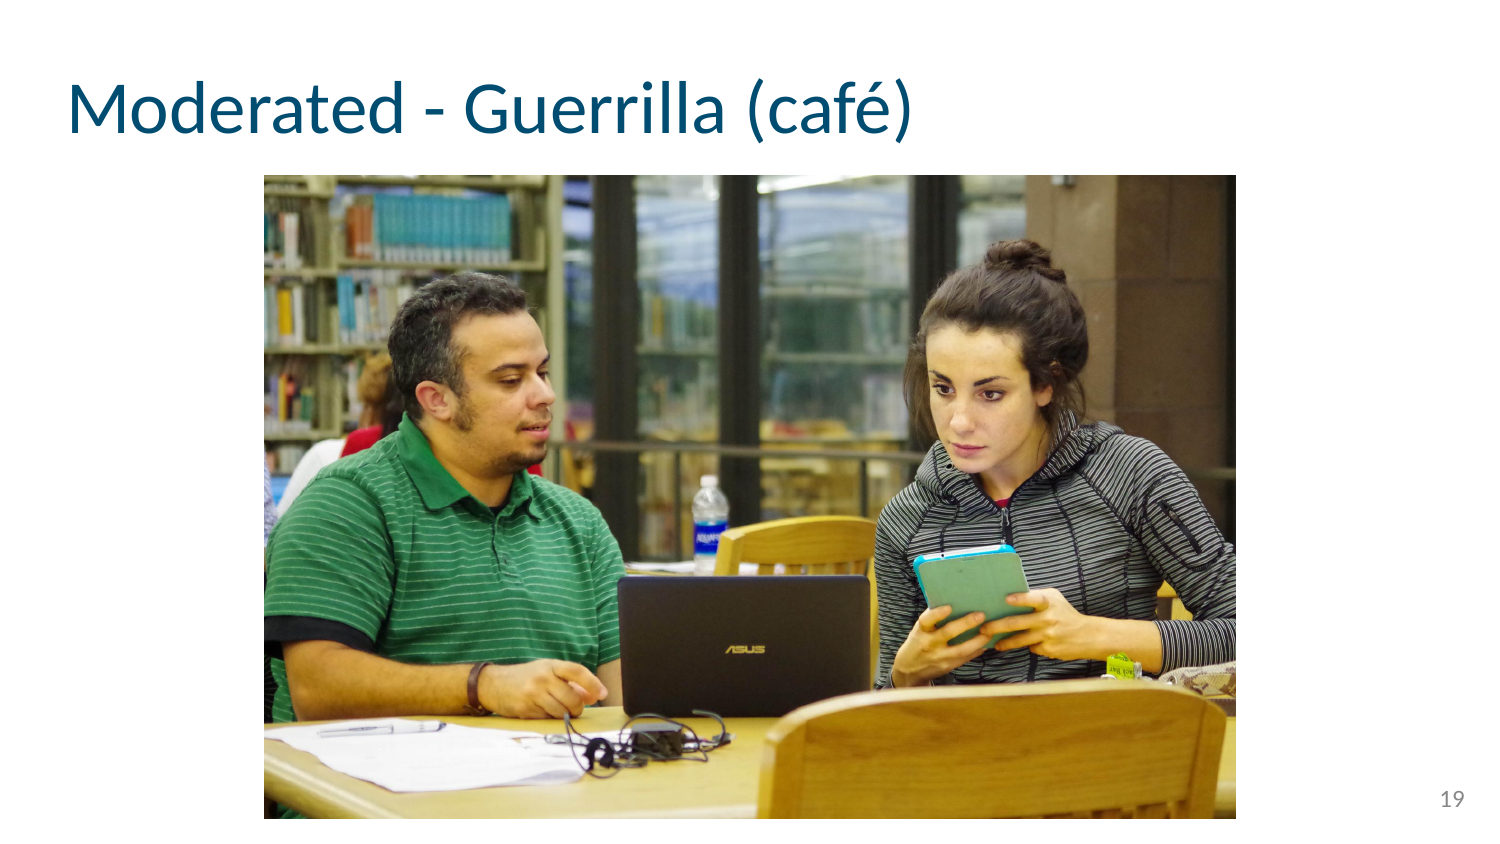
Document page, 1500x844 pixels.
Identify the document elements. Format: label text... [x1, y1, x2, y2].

picture [264, 175, 1236, 819]
slide_number ‹#› [1389, 764, 1480, 830]
title Moderated - Guerrilla (café) [51, 56, 1344, 151]
